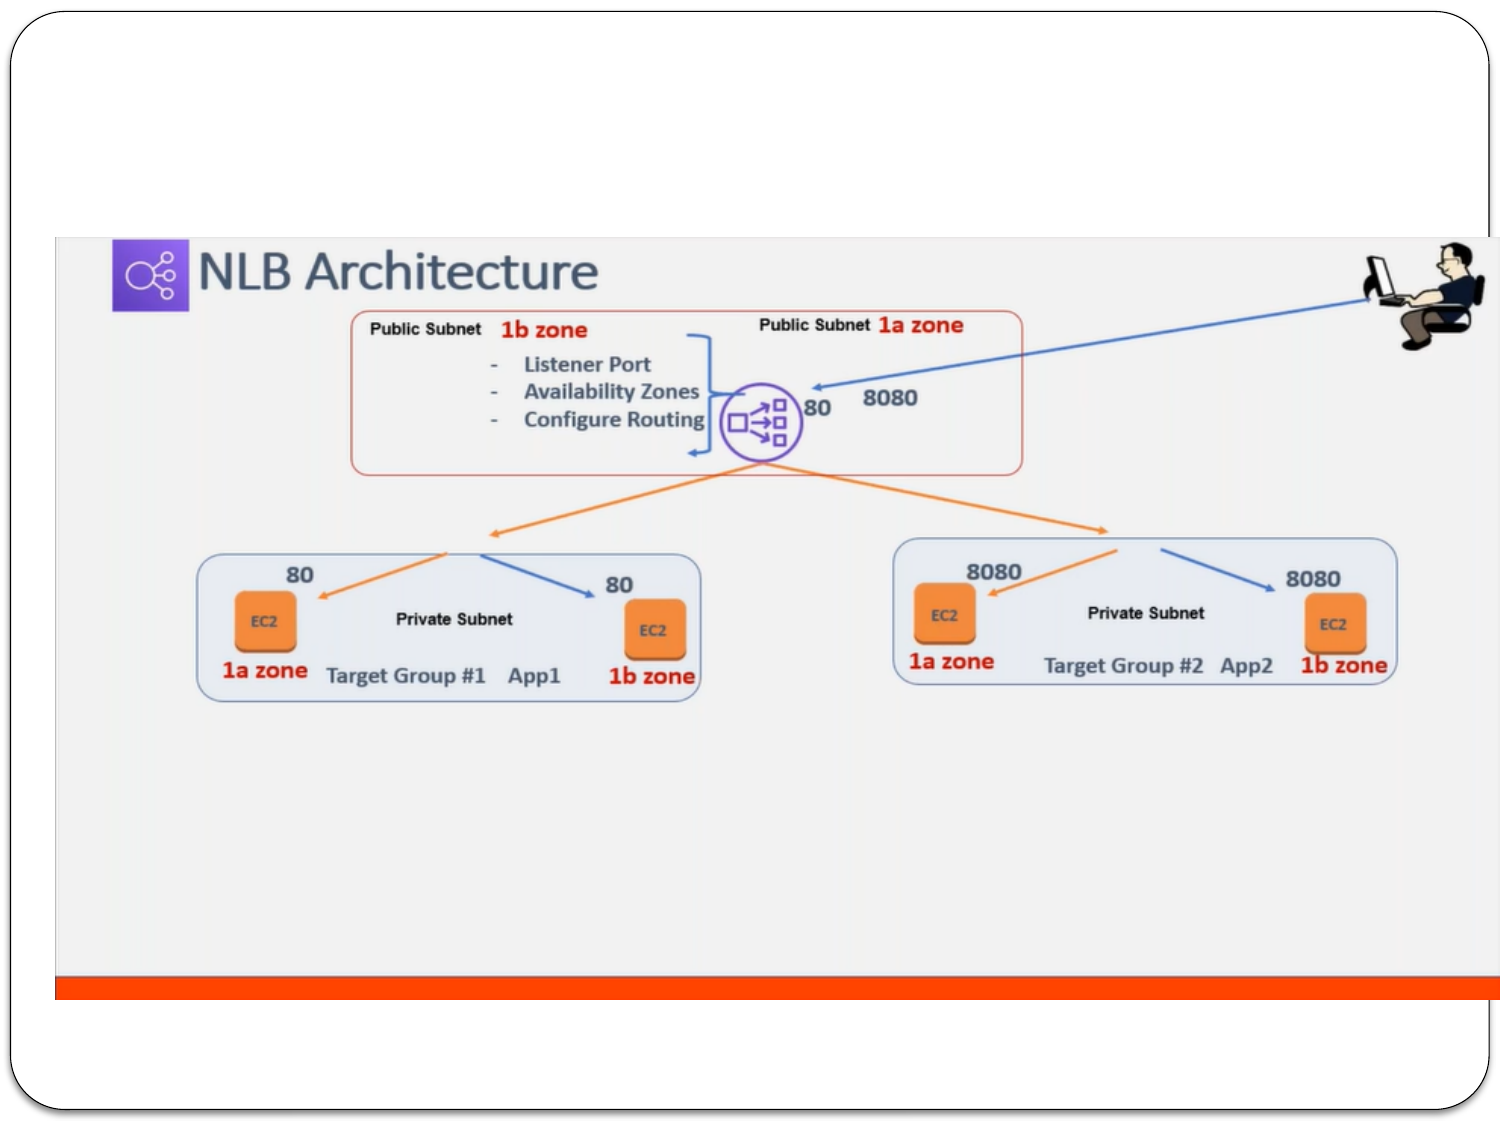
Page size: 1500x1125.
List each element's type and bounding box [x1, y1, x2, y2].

picture [54, 237, 1500, 1001]
